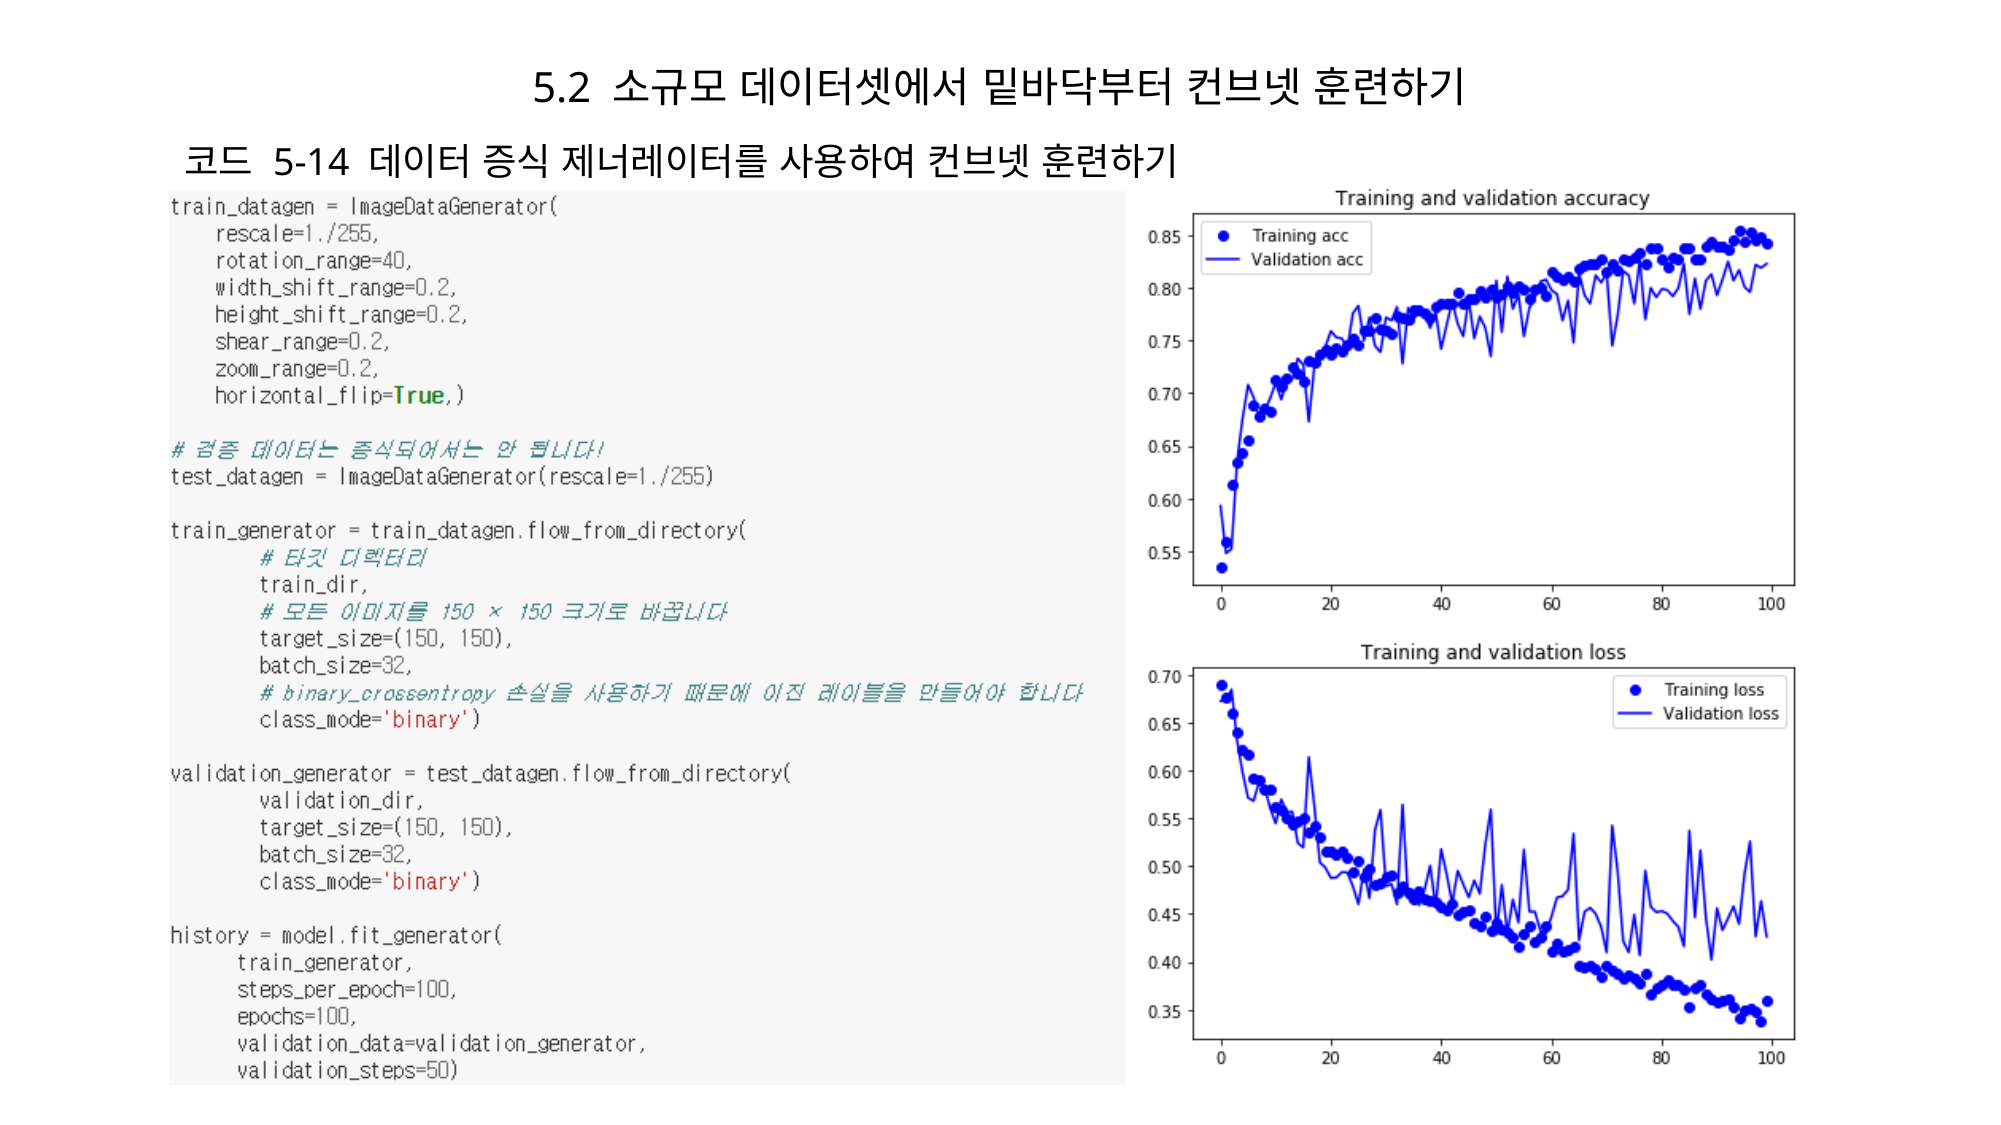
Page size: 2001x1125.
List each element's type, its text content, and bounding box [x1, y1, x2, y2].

text_box 코드 5-14 데이터 증식 제너레이터를 사용하여 컨브넷 훈련하기 [169, 130, 1831, 191]
picture [169, 180, 1845, 1085]
text_box 5.2 소규모 데이터셋에서 밑바닥부터 컨브넷 훈련하기 [169, 53, 1831, 119]
